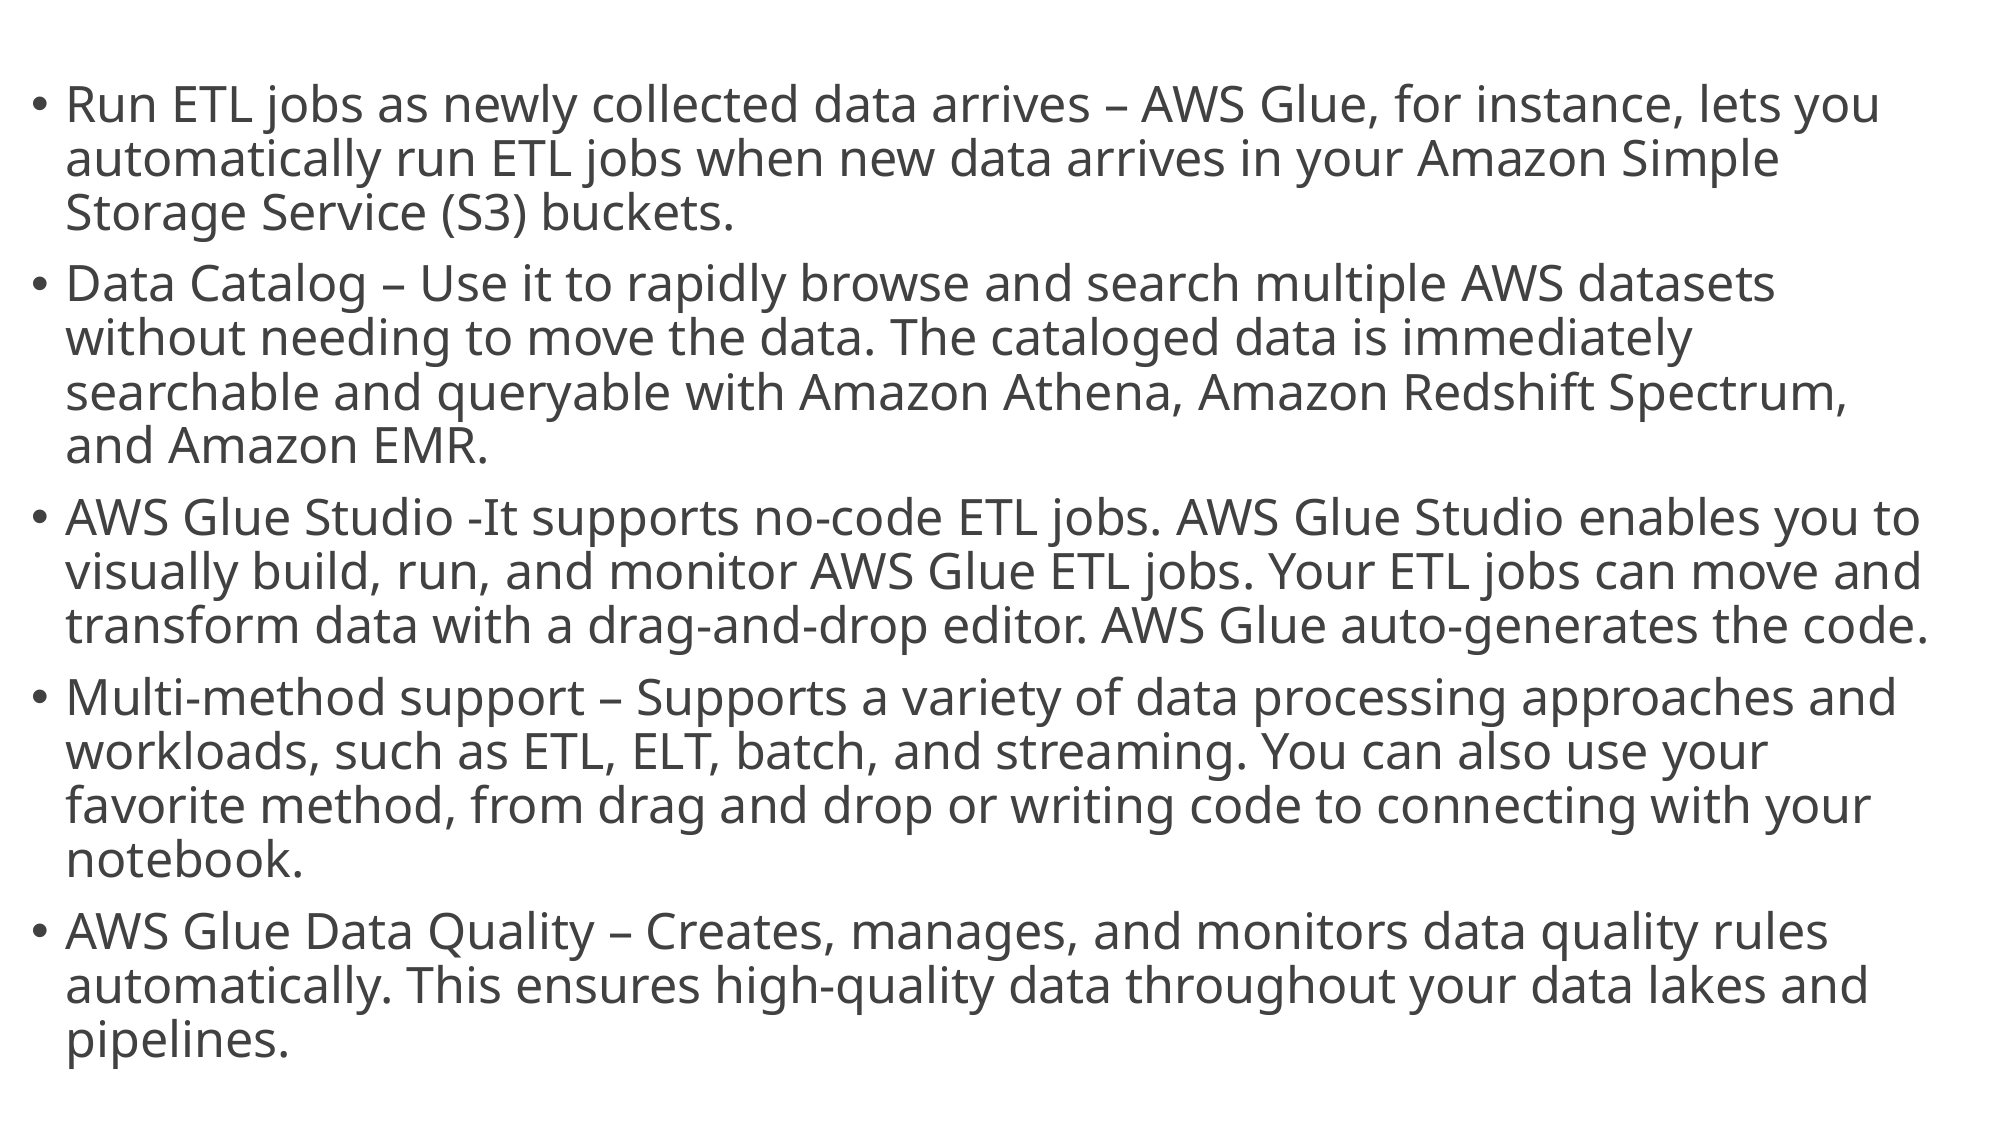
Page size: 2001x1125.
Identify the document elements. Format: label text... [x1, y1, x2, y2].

list Run ETL jobs as newly collected data arrives – AWS Glue, for instance, lets you automatically run ETL jobs when new data arrives in your Amazon Simple Storage Service (S3) buckets. Data Catalog – Use it to rapidly browse and search multiple AWS datasets without needing to move the data. The cataloged data is immediately searchable and queryable with Amazon Athena, Amazon Redshift Spectrum, and Amazon EMR. AWS Glue Studio -It supports no-code ETL jobs. AWS Glue Studio enables you to visually build, run, and monitor AWS Glue ETL jobs. Your ETL jobs can move and transform data with a drag-and-drop editor. AWS Glue auto-generates the code. Multi-method support – Supports a variety of data processing approaches and workloads, such as ETL, ELT, batch, and streaming. You can also use your favorite method, from drag and drop or writing code to connecting with your notebook. AWS Glue Data Quality – Creates, manages, and monitors data quality rules automatically. This ensures high-quality data throughout your data lakes and pipelines. [16, 71, 1952, 1109]
